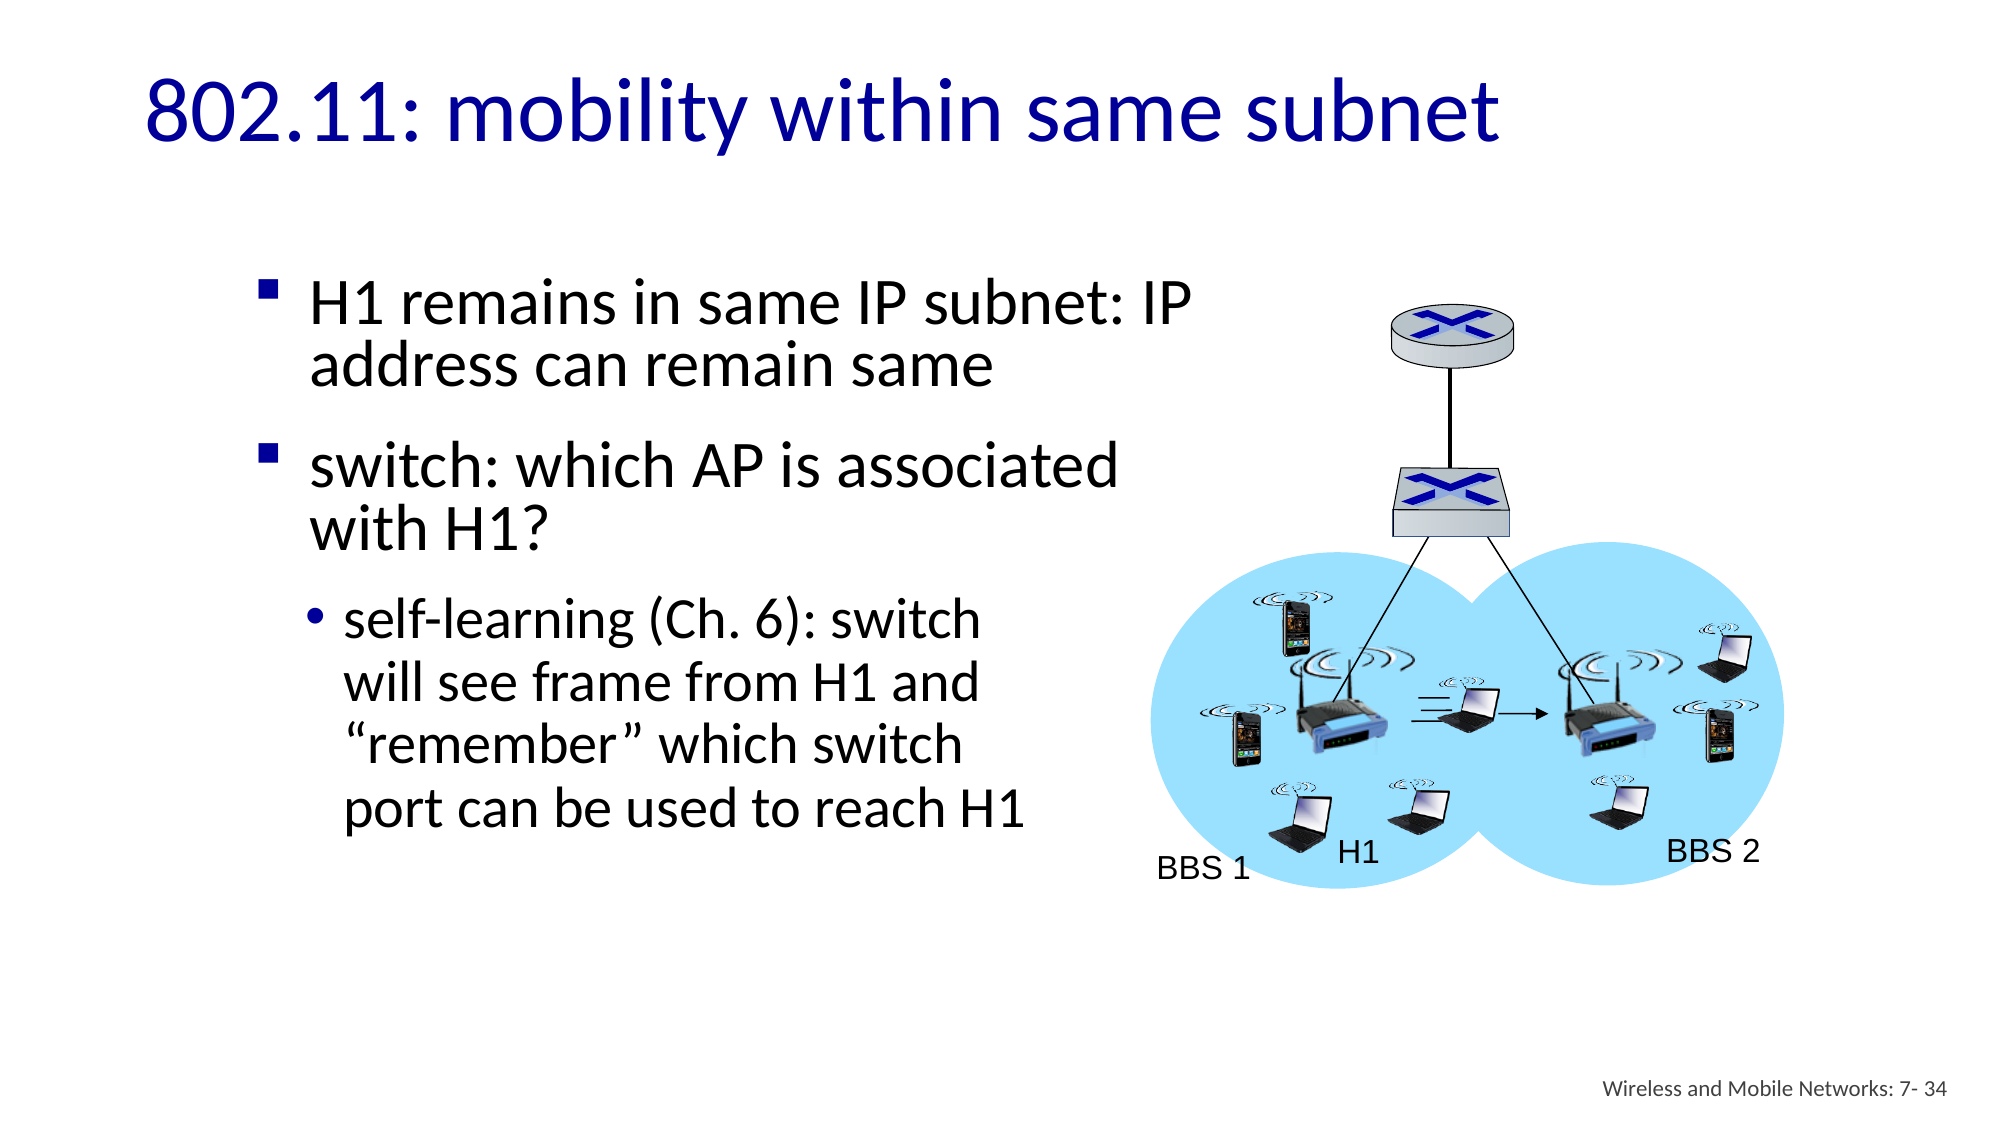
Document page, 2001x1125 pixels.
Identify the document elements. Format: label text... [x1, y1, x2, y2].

text_box [1150, 552, 1525, 889]
slide_number Wireless and Mobile Networks: 7- 34 [1512, 1056, 1963, 1117]
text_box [1391, 304, 1514, 369]
title 802.11: mobility within same subnet [129, 38, 1855, 186]
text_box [1289, 645, 1415, 755]
text_box [1472, 542, 1785, 886]
text_box BBS 1 [1141, 838, 1266, 894]
text_box BBS 2 [1651, 822, 1776, 877]
text_box self-learning (Ch. 6): switch will see frame from H1 and “remember” which switch port can be used to reach H1 [215, 580, 1091, 920]
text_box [1557, 648, 1683, 758]
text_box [1252, 590, 1333, 657]
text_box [1697, 621, 1752, 683]
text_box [1437, 675, 1500, 733]
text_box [1588, 773, 1649, 830]
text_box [1199, 702, 1286, 767]
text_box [1268, 780, 1332, 853]
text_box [1387, 777, 1450, 835]
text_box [1672, 698, 1759, 764]
text_box H1 [1322, 823, 1395, 878]
text_box H1 remains in same IP subnet: IP address can remain same [238, 267, 1269, 431]
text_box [1392, 467, 1510, 537]
text_box switch: which AP is associated with H1? [238, 431, 1269, 580]
text_box [1500, 707, 1549, 720]
